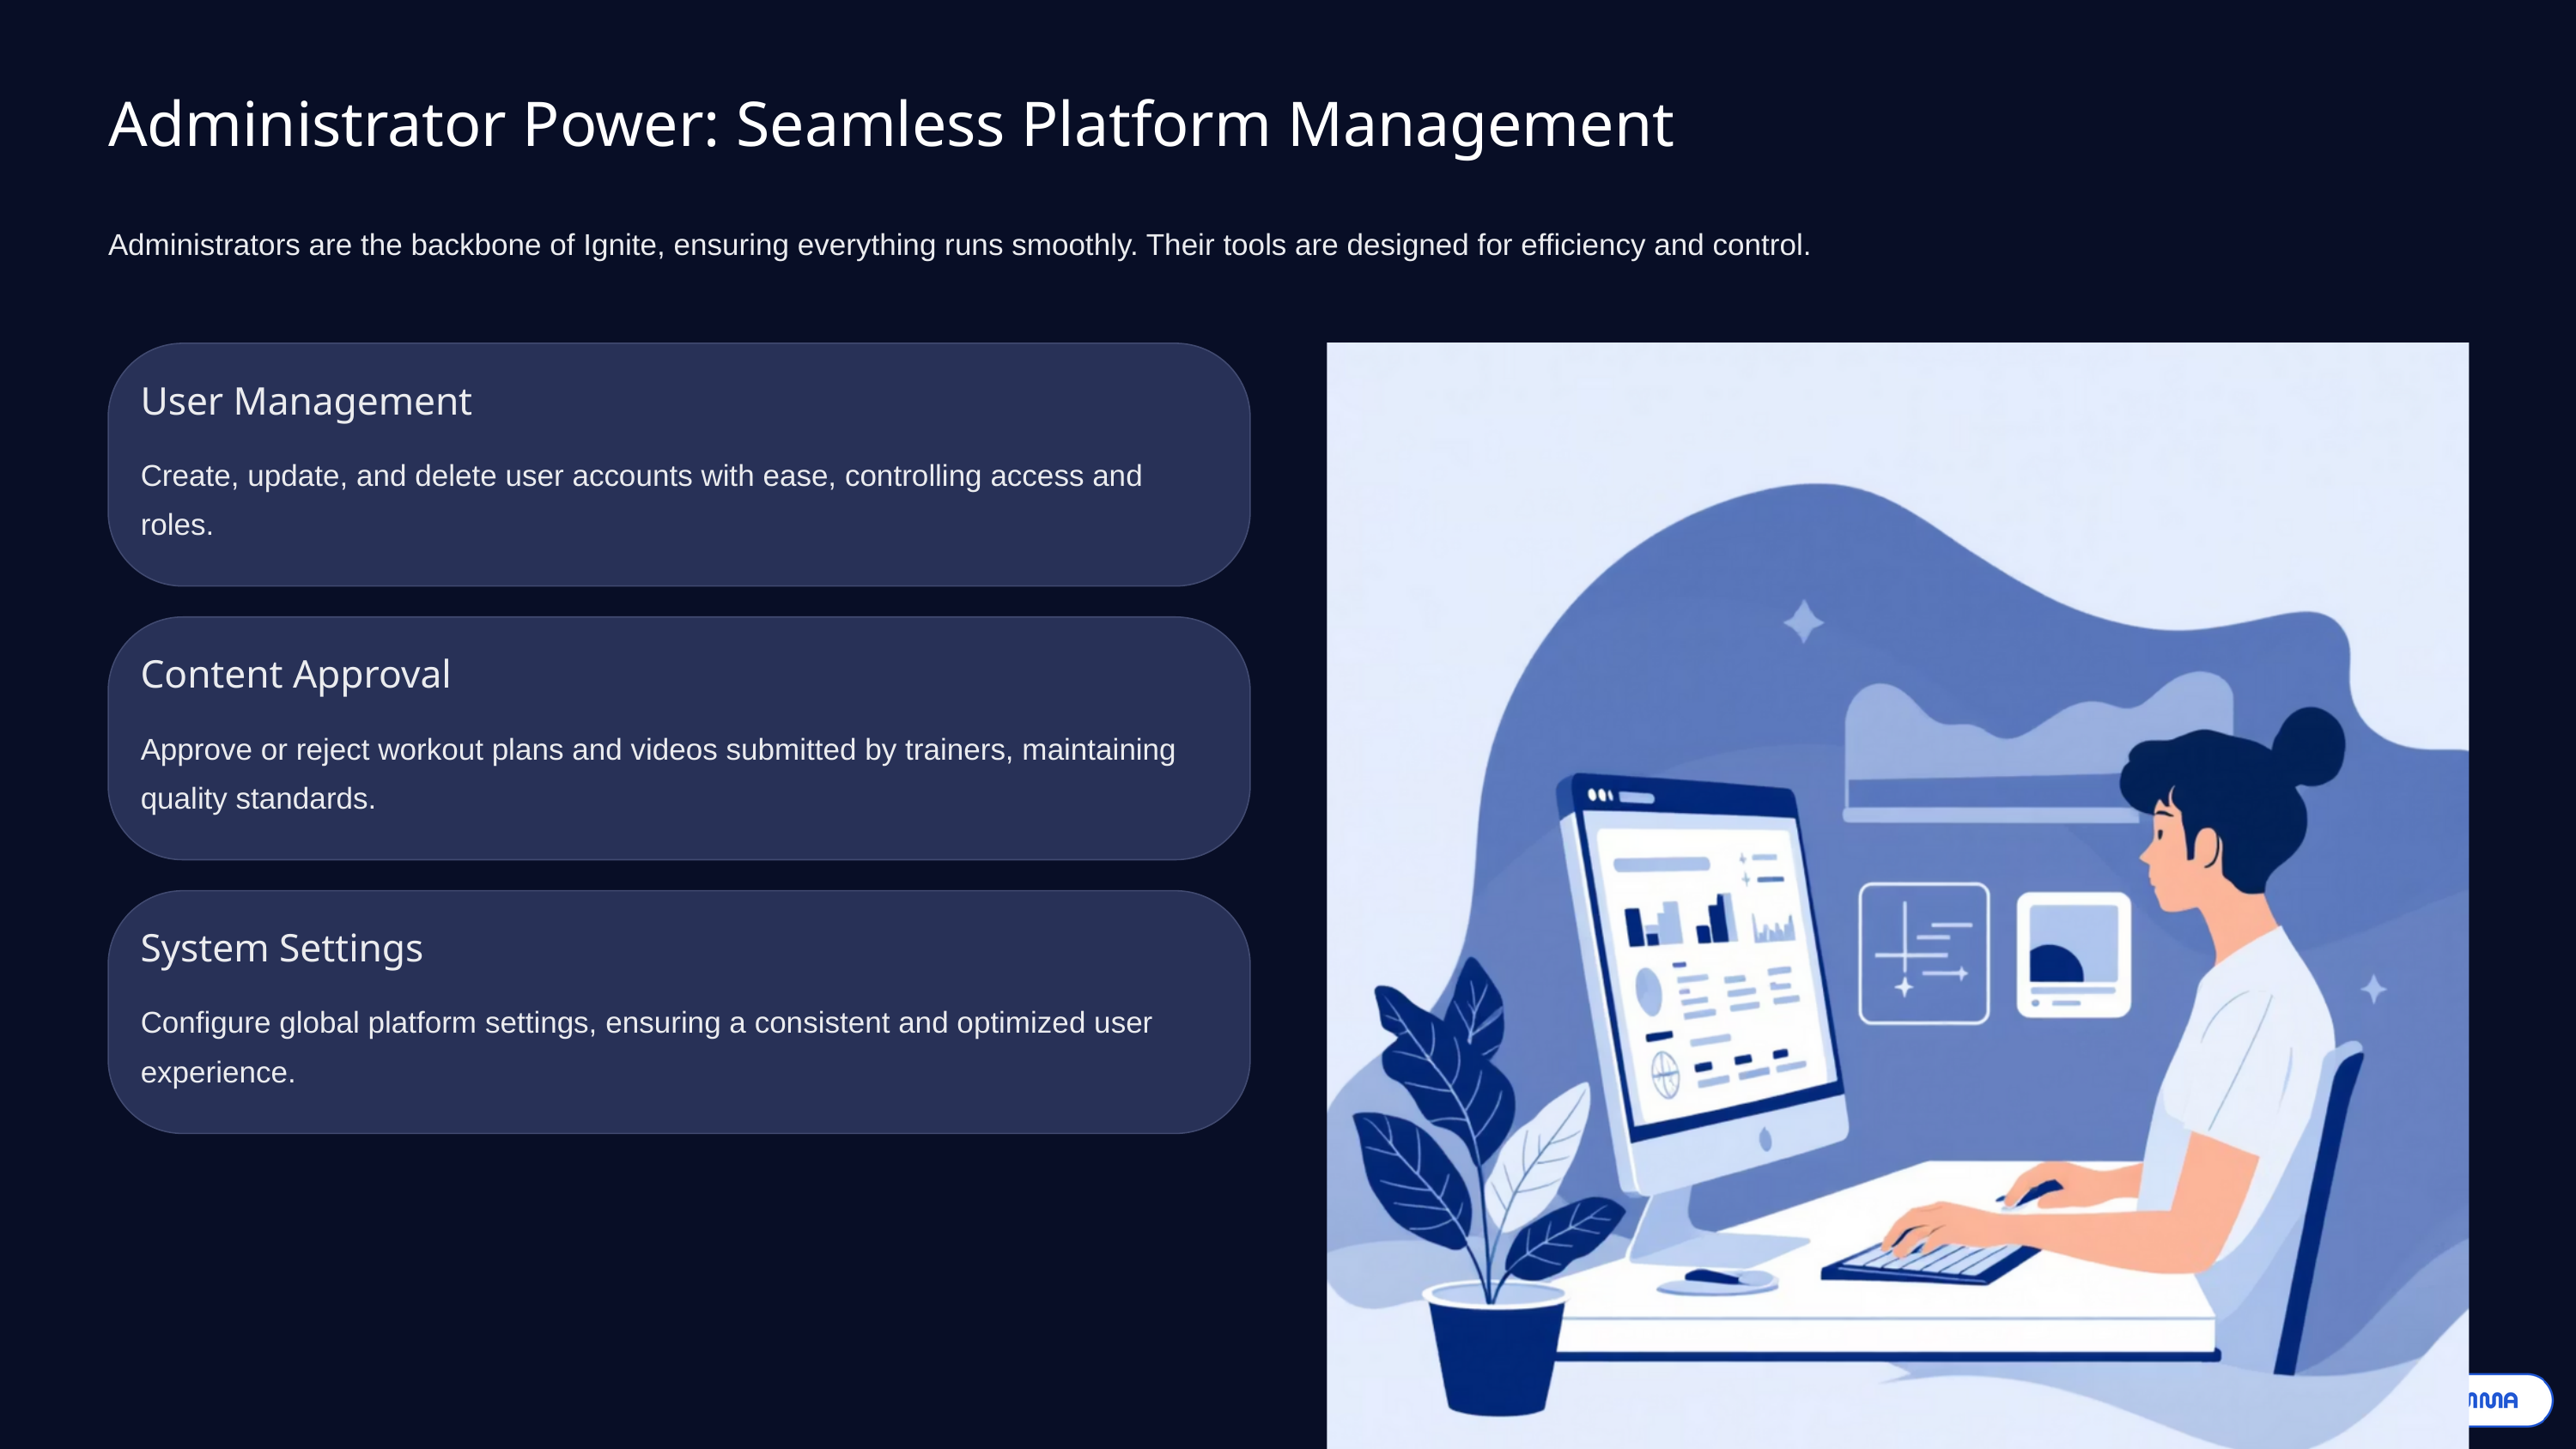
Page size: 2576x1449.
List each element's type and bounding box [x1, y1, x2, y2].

text_box [2471, 1363, 2565, 1437]
text_box [0, 0, 2576, 1449]
text_box [107, 342, 1252, 587]
text_box [107, 615, 1252, 861]
text_box [107, 889, 1252, 1135]
text_box [1327, 343, 2470, 1449]
